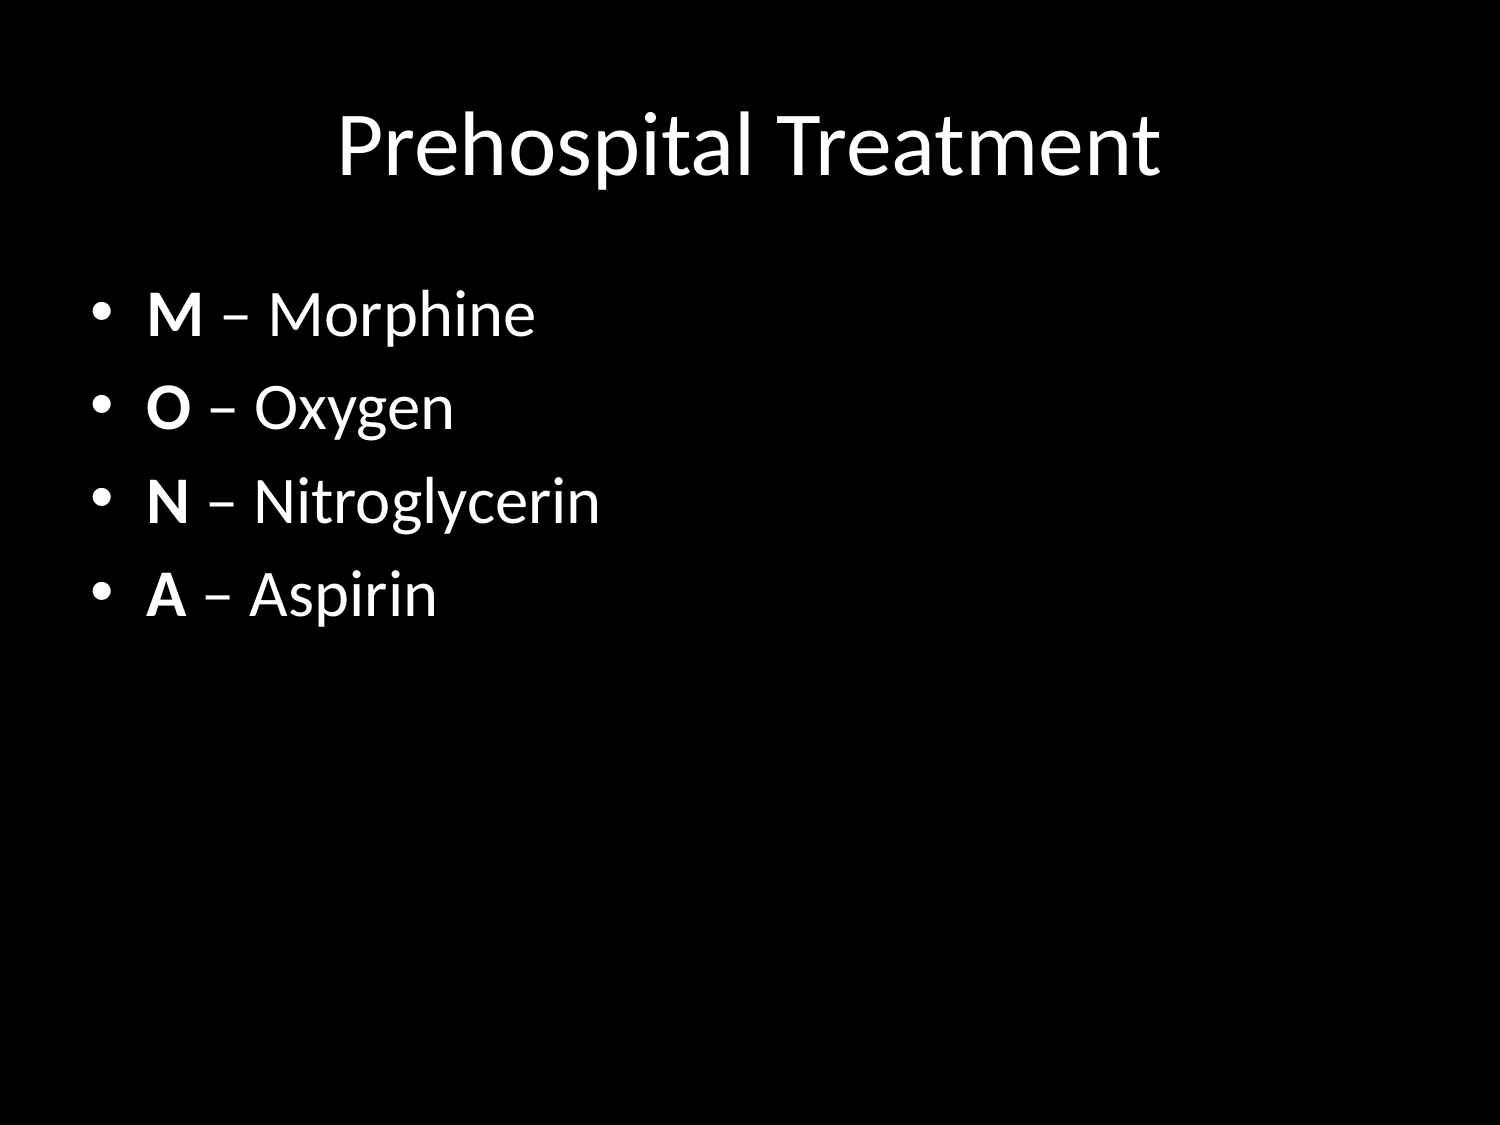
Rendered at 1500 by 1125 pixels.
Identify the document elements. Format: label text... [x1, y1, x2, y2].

title Prehospital Treatment [75, 45, 1425, 233]
list M – Morphine O – Oxygen N – Nitroglycerin A – Aspirin [75, 262, 1425, 1005]
